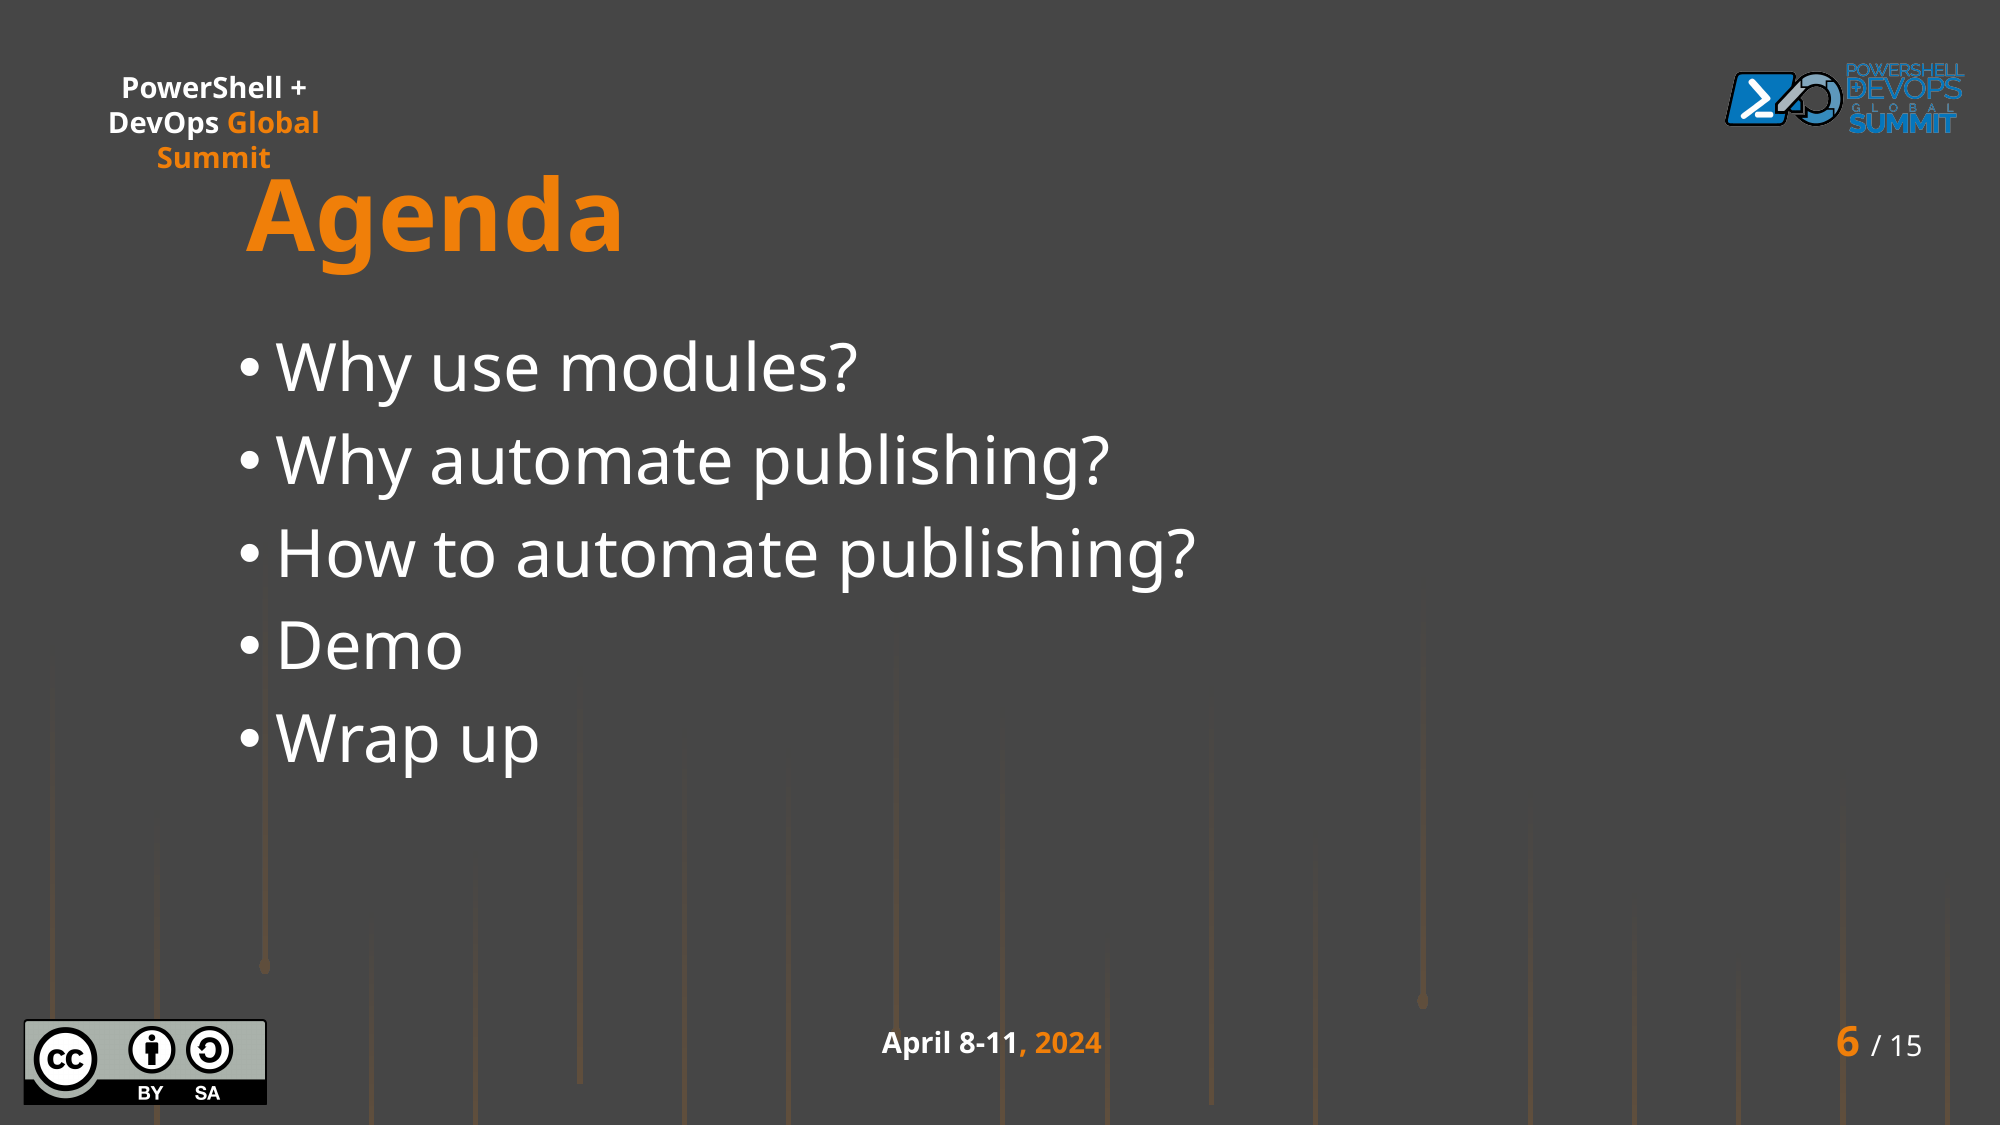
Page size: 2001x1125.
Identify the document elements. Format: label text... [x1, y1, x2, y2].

picture [1725, 61, 1965, 139]
list Why use modules? Why automate publishing? How to automate publishing? Demo Wrap up [223, 326, 1849, 981]
picture [23, 1019, 267, 1105]
text_box Agenda [231, 144, 1769, 279]
